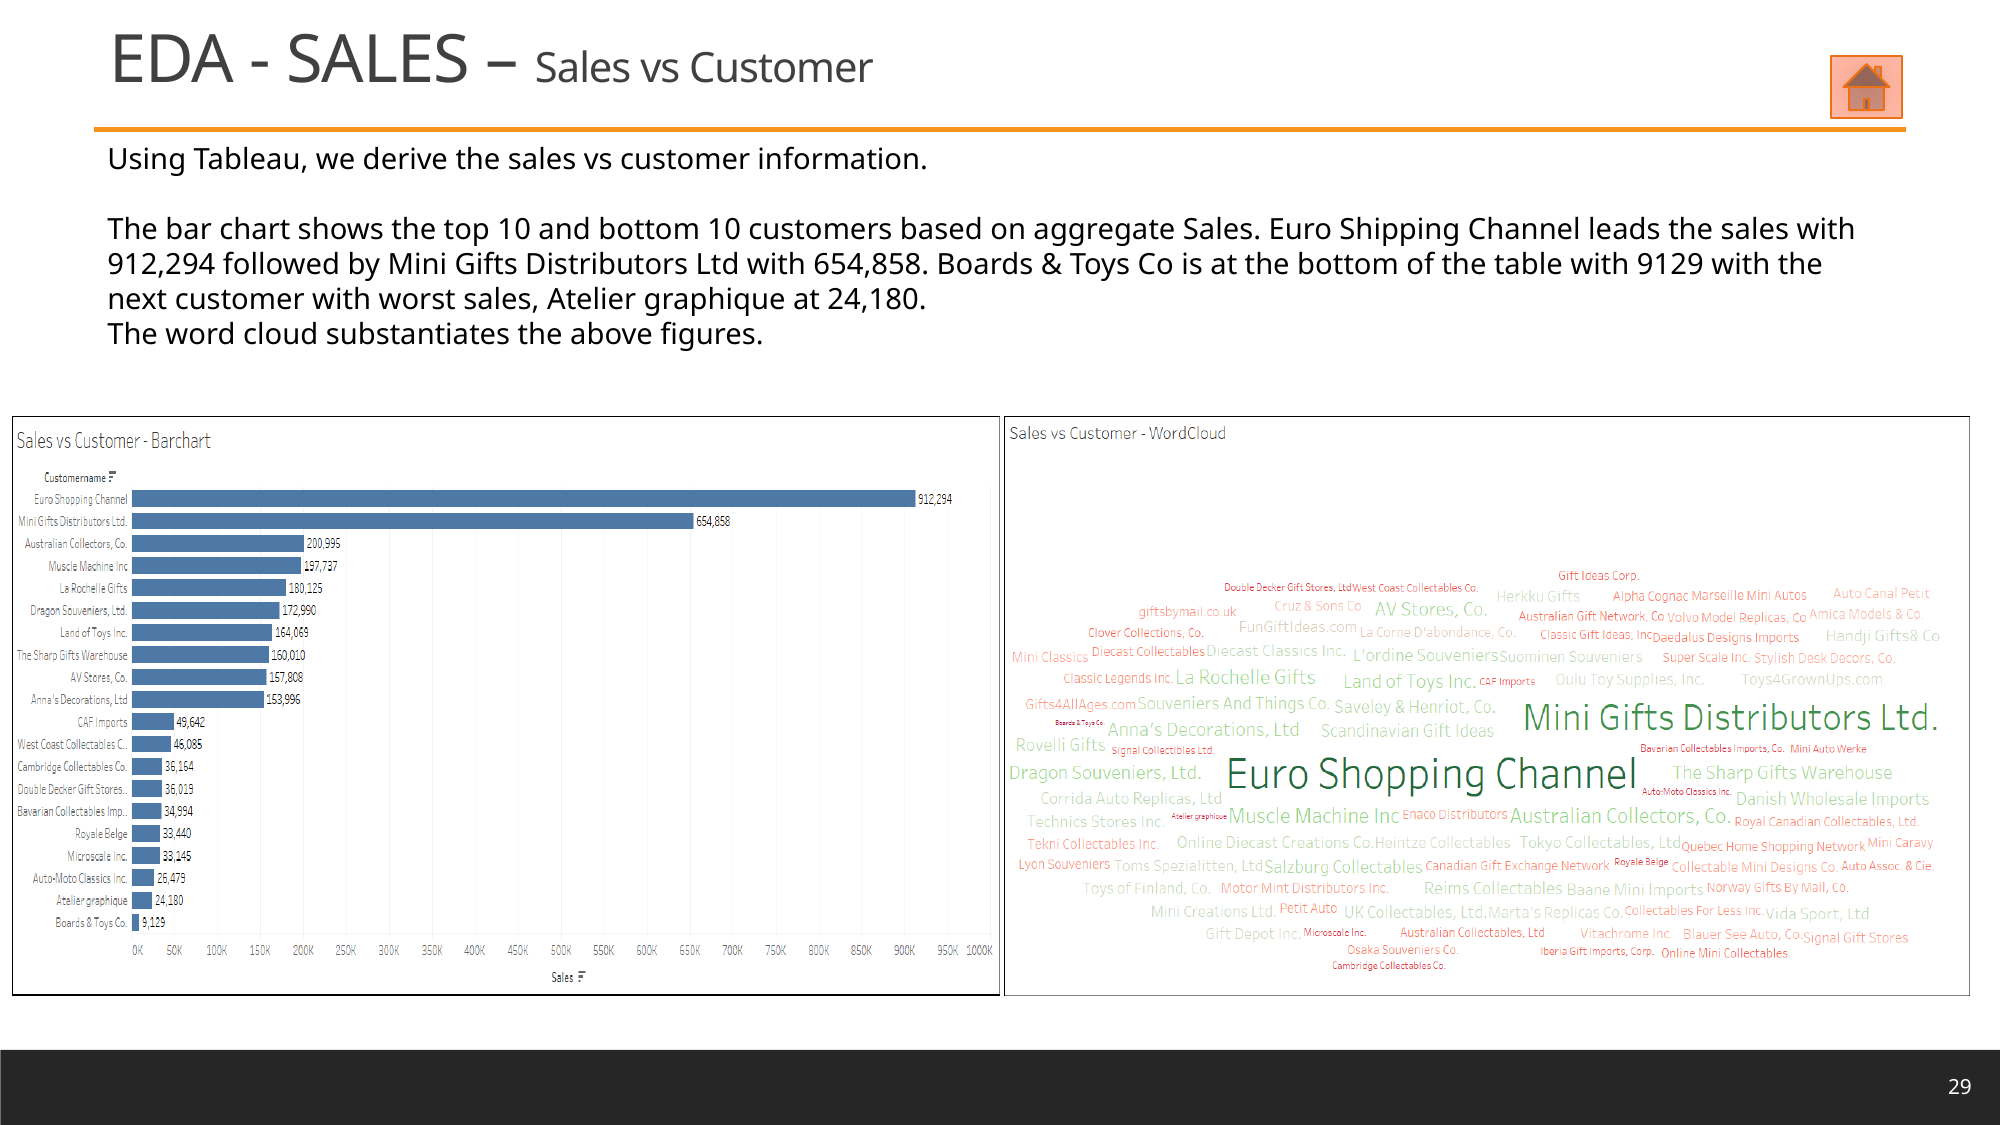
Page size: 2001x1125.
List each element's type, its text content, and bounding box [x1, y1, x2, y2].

text_box [1830, 55, 1903, 119]
text_box Using Tableau, we derive the sales vs customer information. The bar chart shows the top 10 and bottom 10 customers based on aggregate Sales. Euro Shipping Channel leads the sales with 912,294 followed by Mini Gifts Distributors Ltd with 654,858. Boards & Toys Co is at the bottom of the table with 9129 with the next customer with worst sales, Atelier graphique at 24,180. The word cloud substantiates the above figures. [92, 133, 1906, 393]
picture [1003, 416, 1971, 997]
text_box 29 [1928, 1057, 1987, 1118]
picture [12, 416, 1001, 997]
text_box EDA - SALES – Sales vs Customer [94, 17, 1906, 113]
